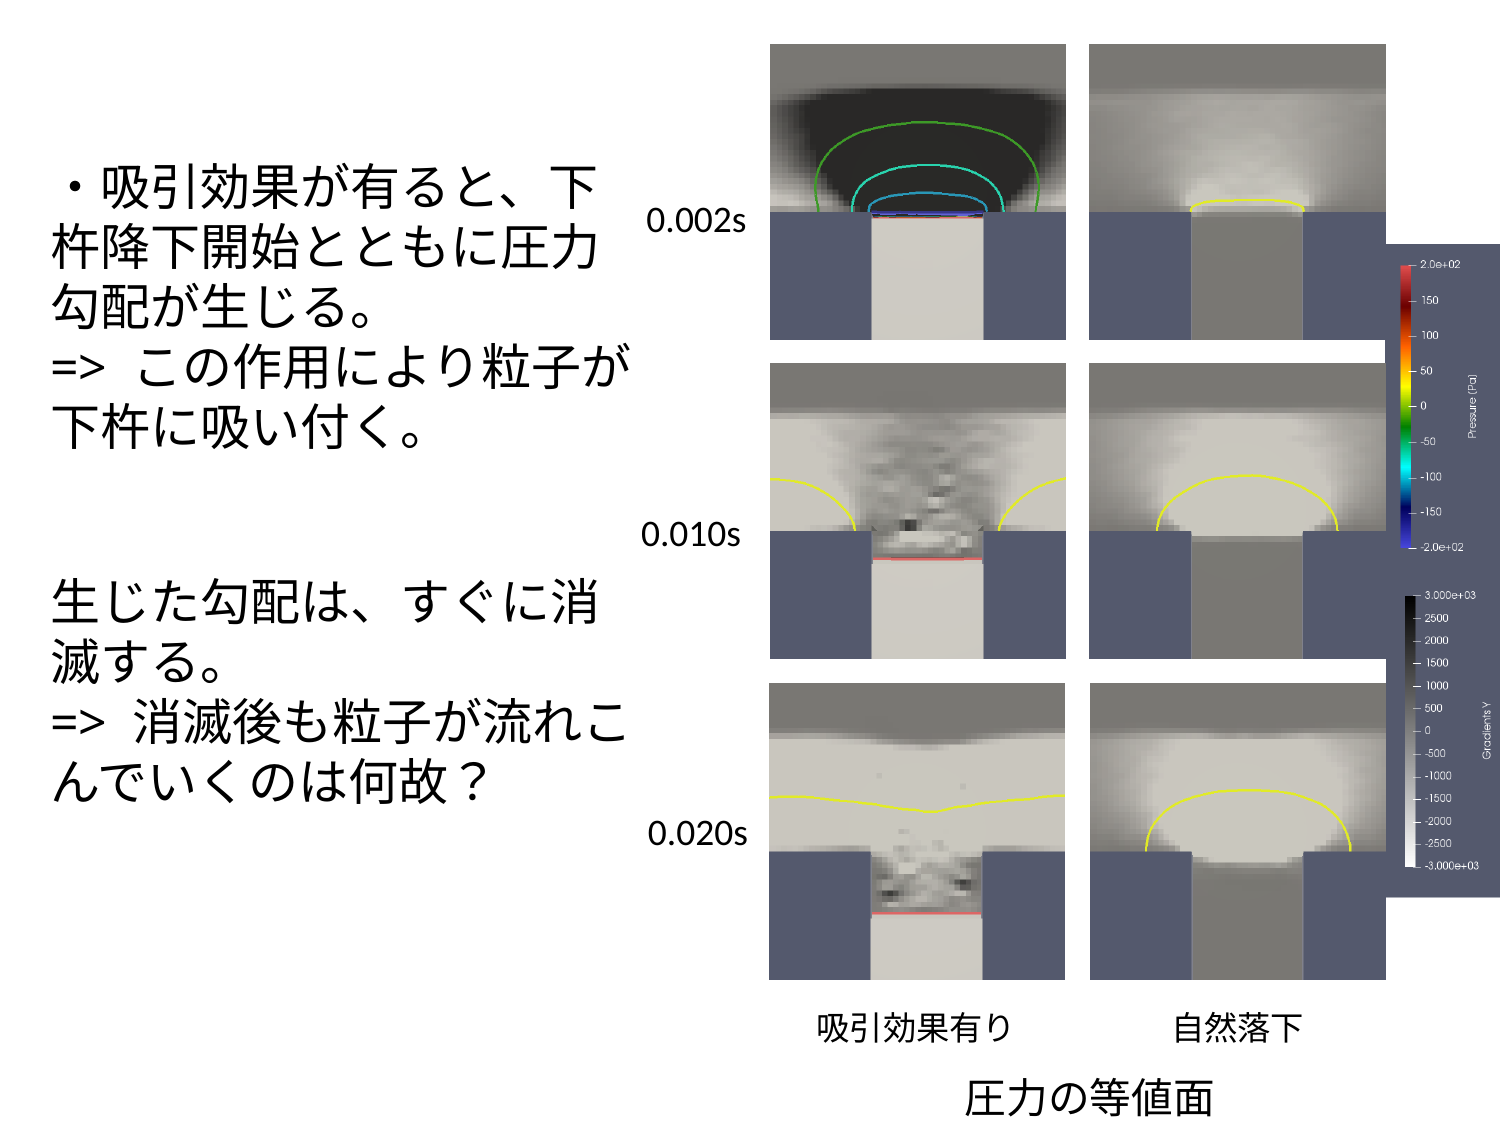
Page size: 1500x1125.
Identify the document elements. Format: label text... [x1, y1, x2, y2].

picture [770, 363, 1066, 660]
picture [770, 44, 1066, 340]
text_box 自然落下 [1103, 1004, 1372, 1050]
text_box ・吸引効果が有ると、下杵降下開始とともに圧力勾配が生じる。 => この作用により粒子が下杵に吸い付く。 [35, 147, 648, 463]
picture [1089, 44, 1500, 980]
text_box 生じた勾配は、すぐに消滅する。 => 消滅後も粒子が流れこんでいくのは何故？ [35, 563, 648, 819]
text_box 圧力の等値面 [796, 1064, 1384, 1125]
text_box 0.002s [631, 187, 768, 248]
picture [768, 683, 1065, 980]
text_box 吸引効果有り [782, 1004, 1051, 1050]
text_box 0.010s [626, 501, 763, 562]
text_box 0.020s [633, 800, 768, 861]
